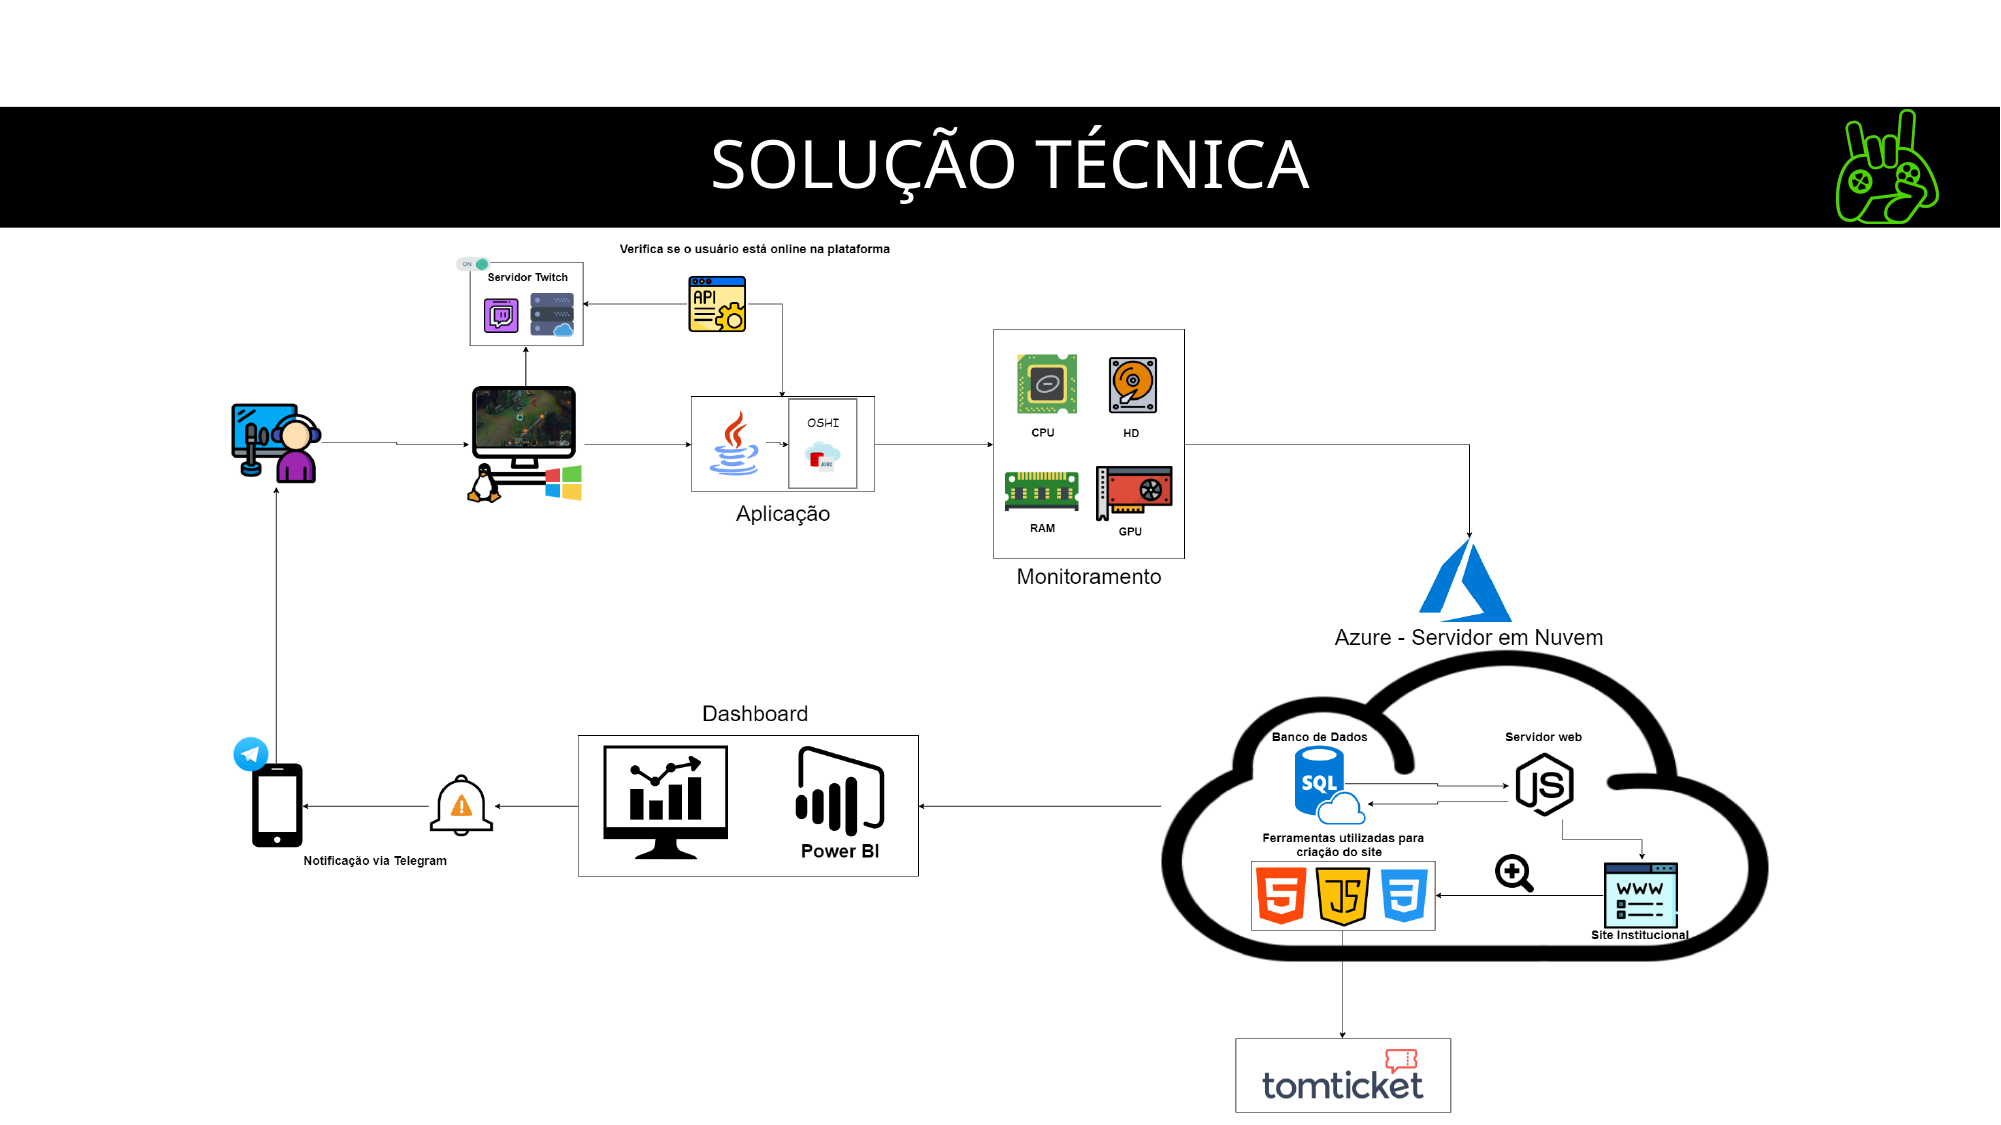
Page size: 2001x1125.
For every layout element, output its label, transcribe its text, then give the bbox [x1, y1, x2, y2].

picture [231, 240, 1769, 1113]
picture [1836, 109, 1939, 224]
title SOLUÇÃO TÉCNICA [91, 105, 1931, 228]
text_box [0, 106, 2000, 229]
